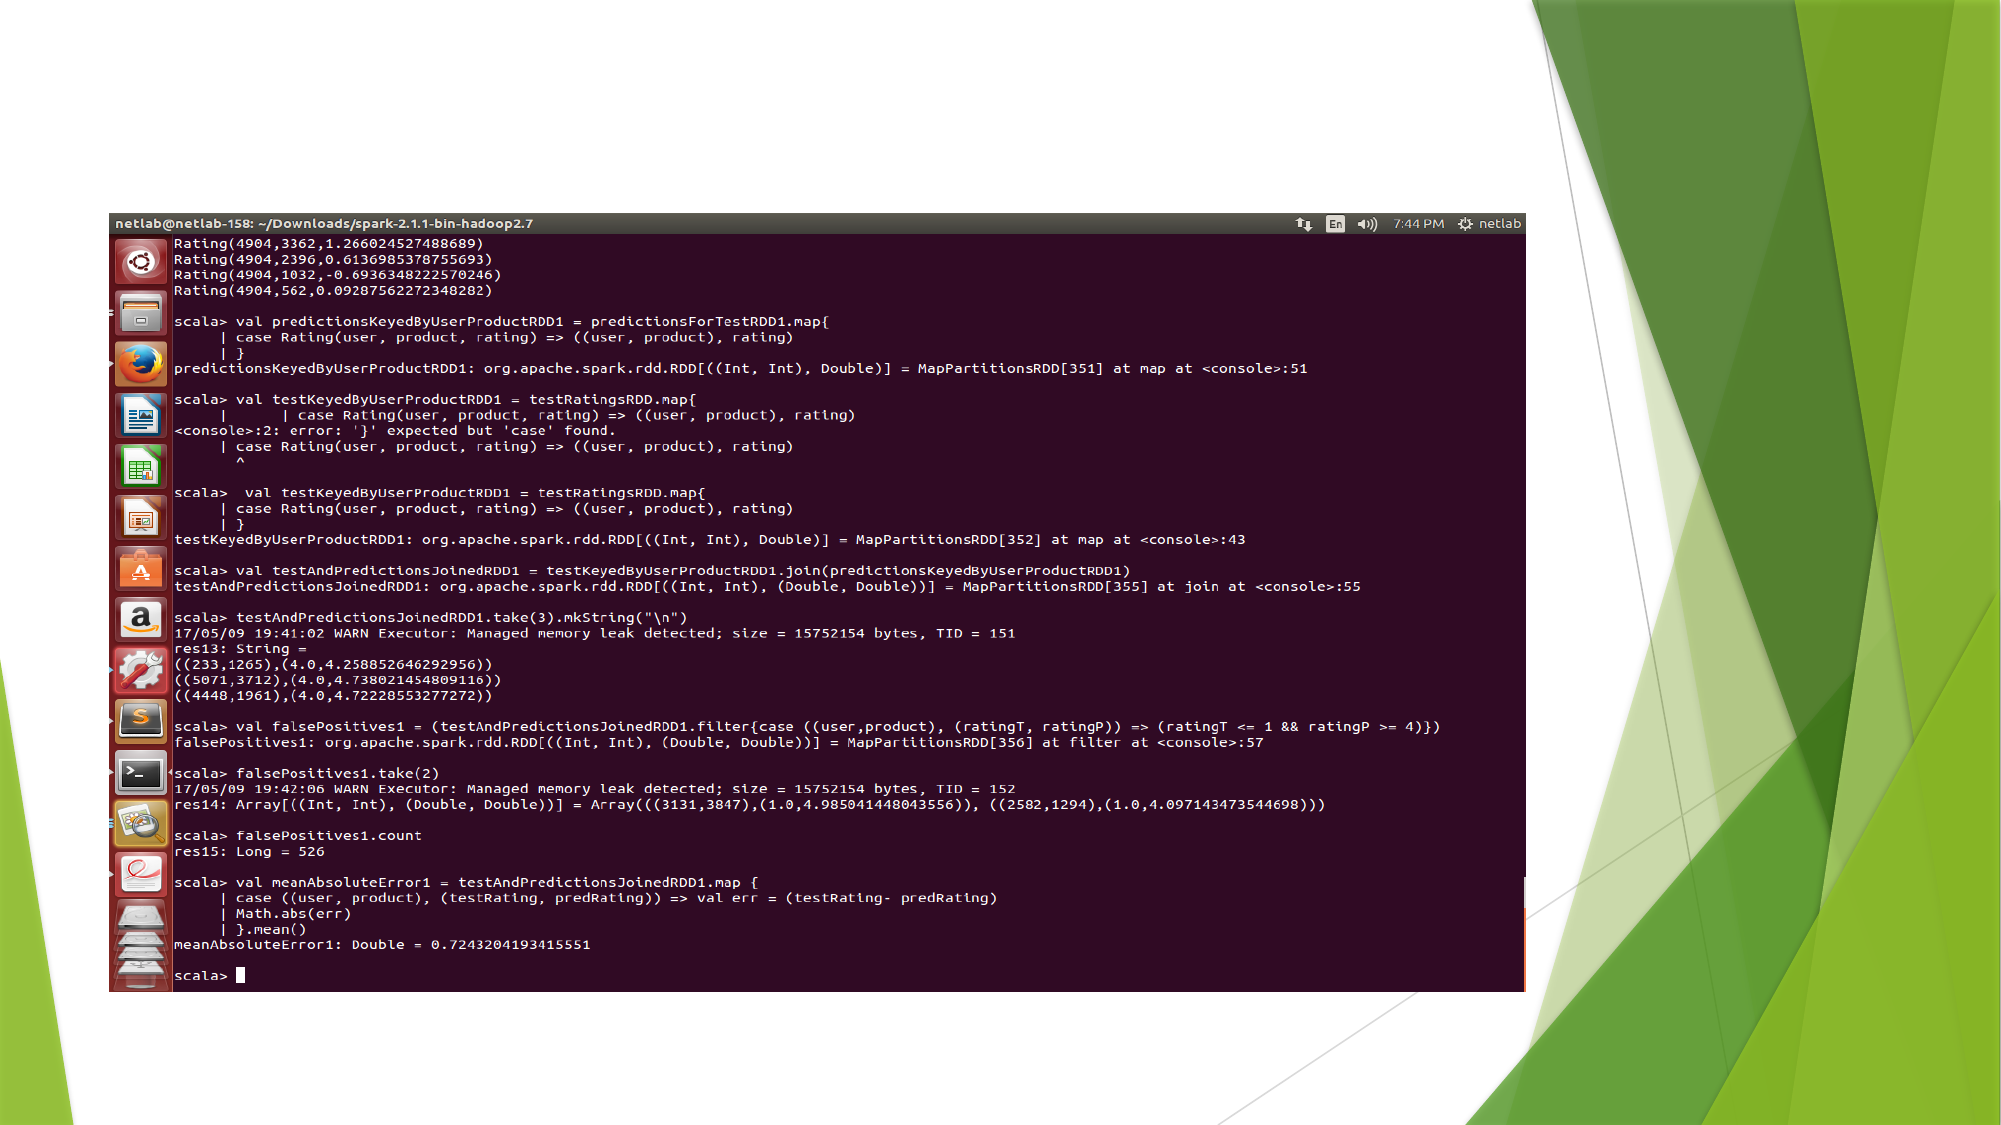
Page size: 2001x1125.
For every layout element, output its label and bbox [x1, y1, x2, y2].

list [109, 212, 1526, 992]
